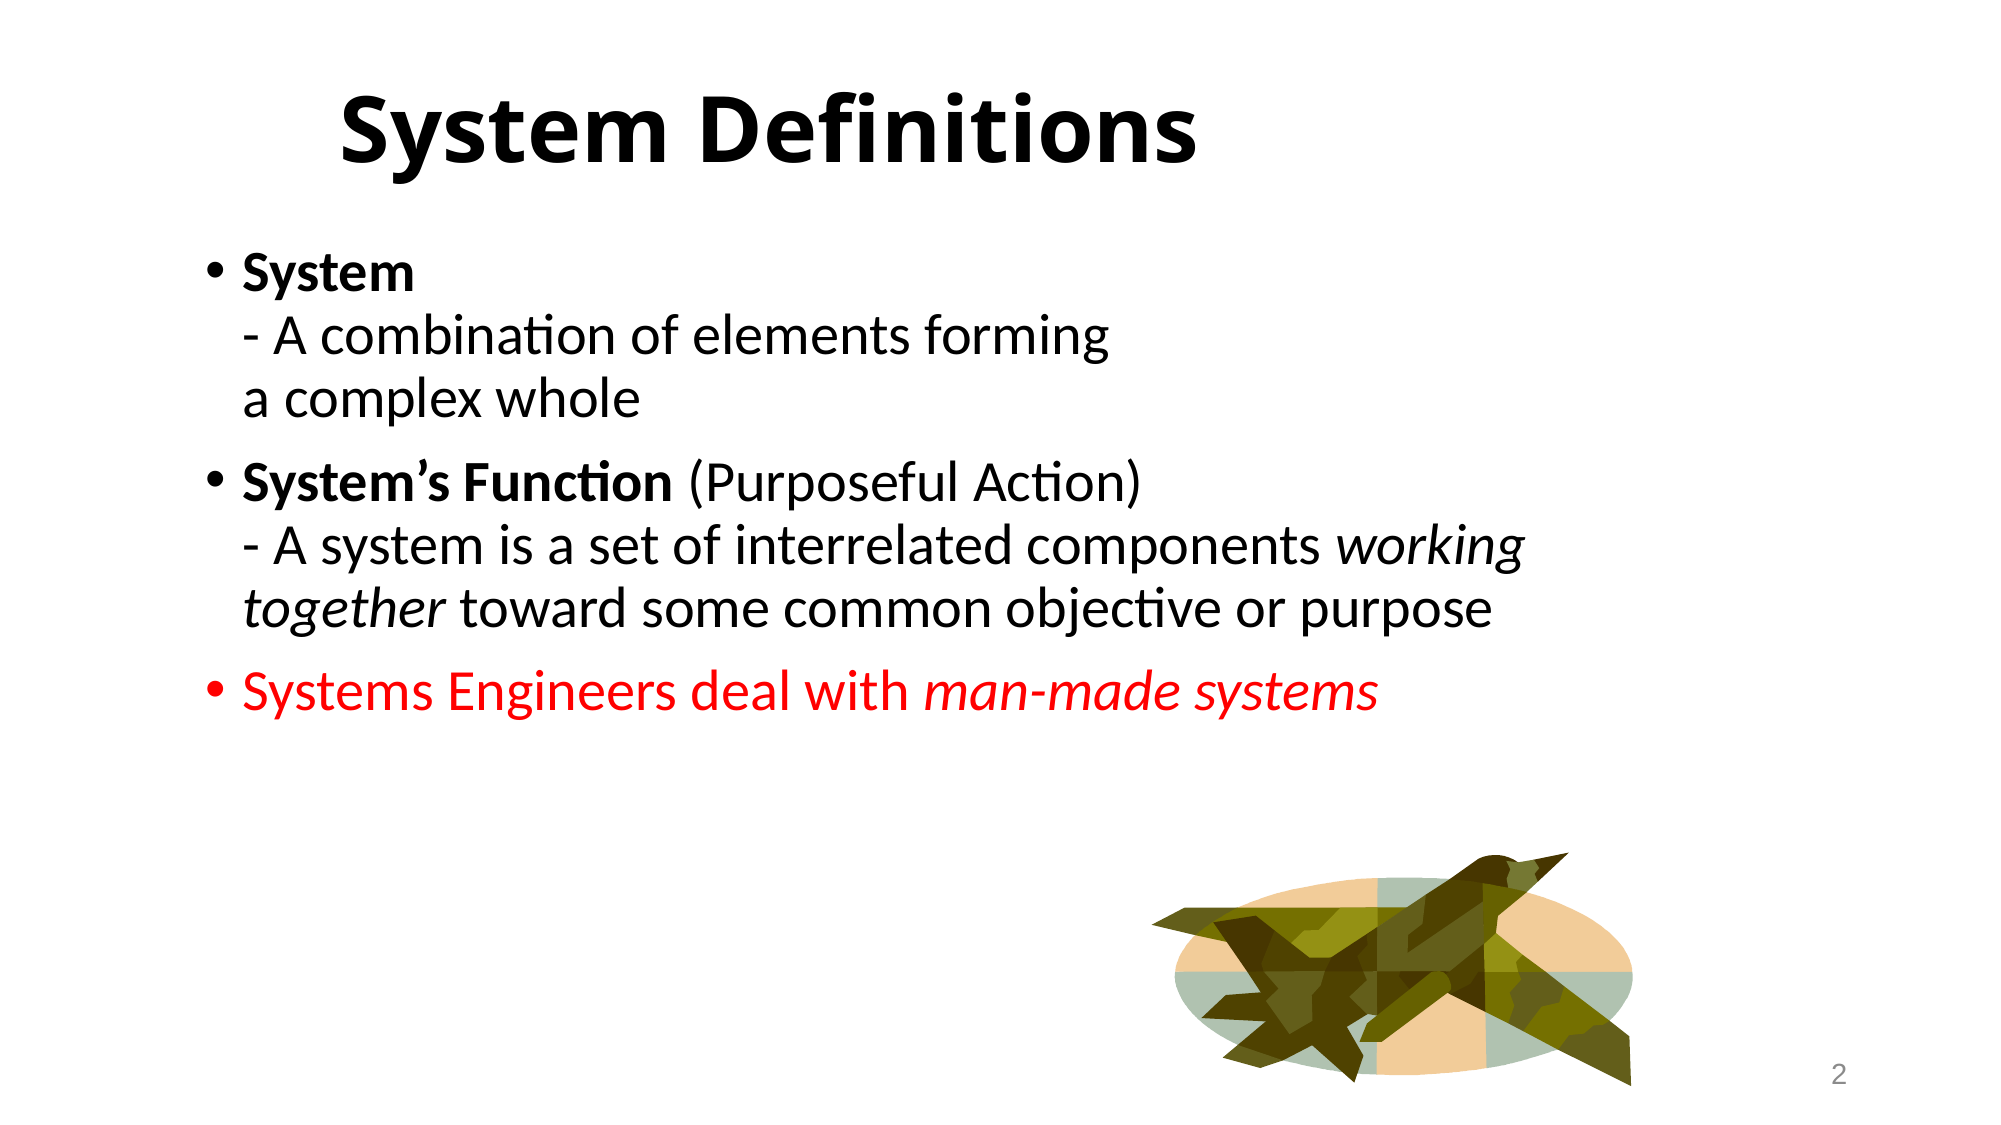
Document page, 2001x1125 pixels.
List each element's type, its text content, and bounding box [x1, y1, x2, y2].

title System Definitions [324, 75, 1675, 209]
list System - A combination of elements forming a complex whole System’s Function (Purposeful Action) - A system is a set of interrelated components working together toward some common objective or purpose Systems Engineers deal with man-made systems [190, 233, 1683, 884]
picture [1151, 847, 1638, 1092]
slide_number 2 [1412, 1042, 1863, 1103]
